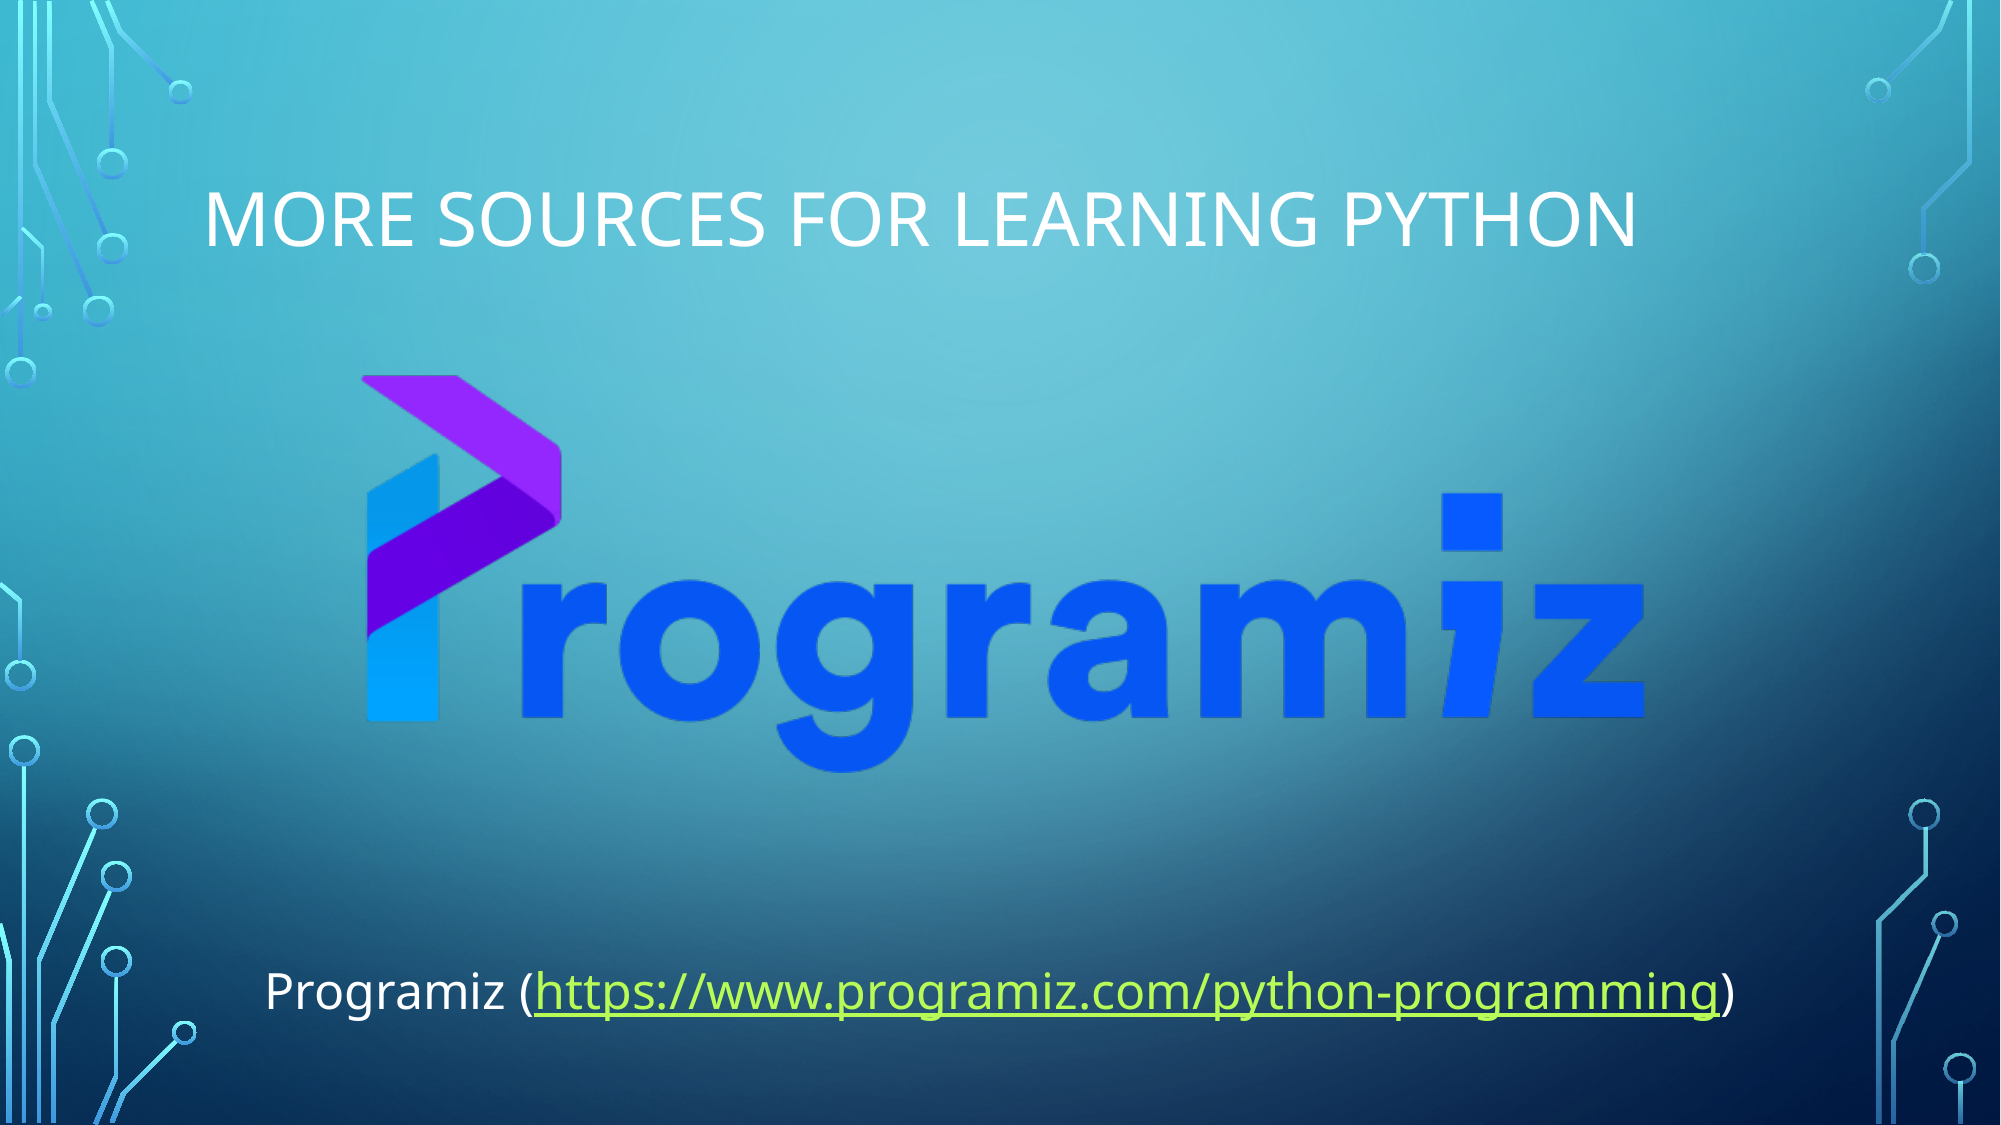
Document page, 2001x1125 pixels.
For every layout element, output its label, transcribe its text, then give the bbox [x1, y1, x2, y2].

list Programiz (https://www.programiz.com/python-programming) [187, 938, 1813, 1058]
picture [354, 343, 1645, 773]
title MORE SOURCES FOR LEARNING PYTHON [187, 101, 1813, 344]
